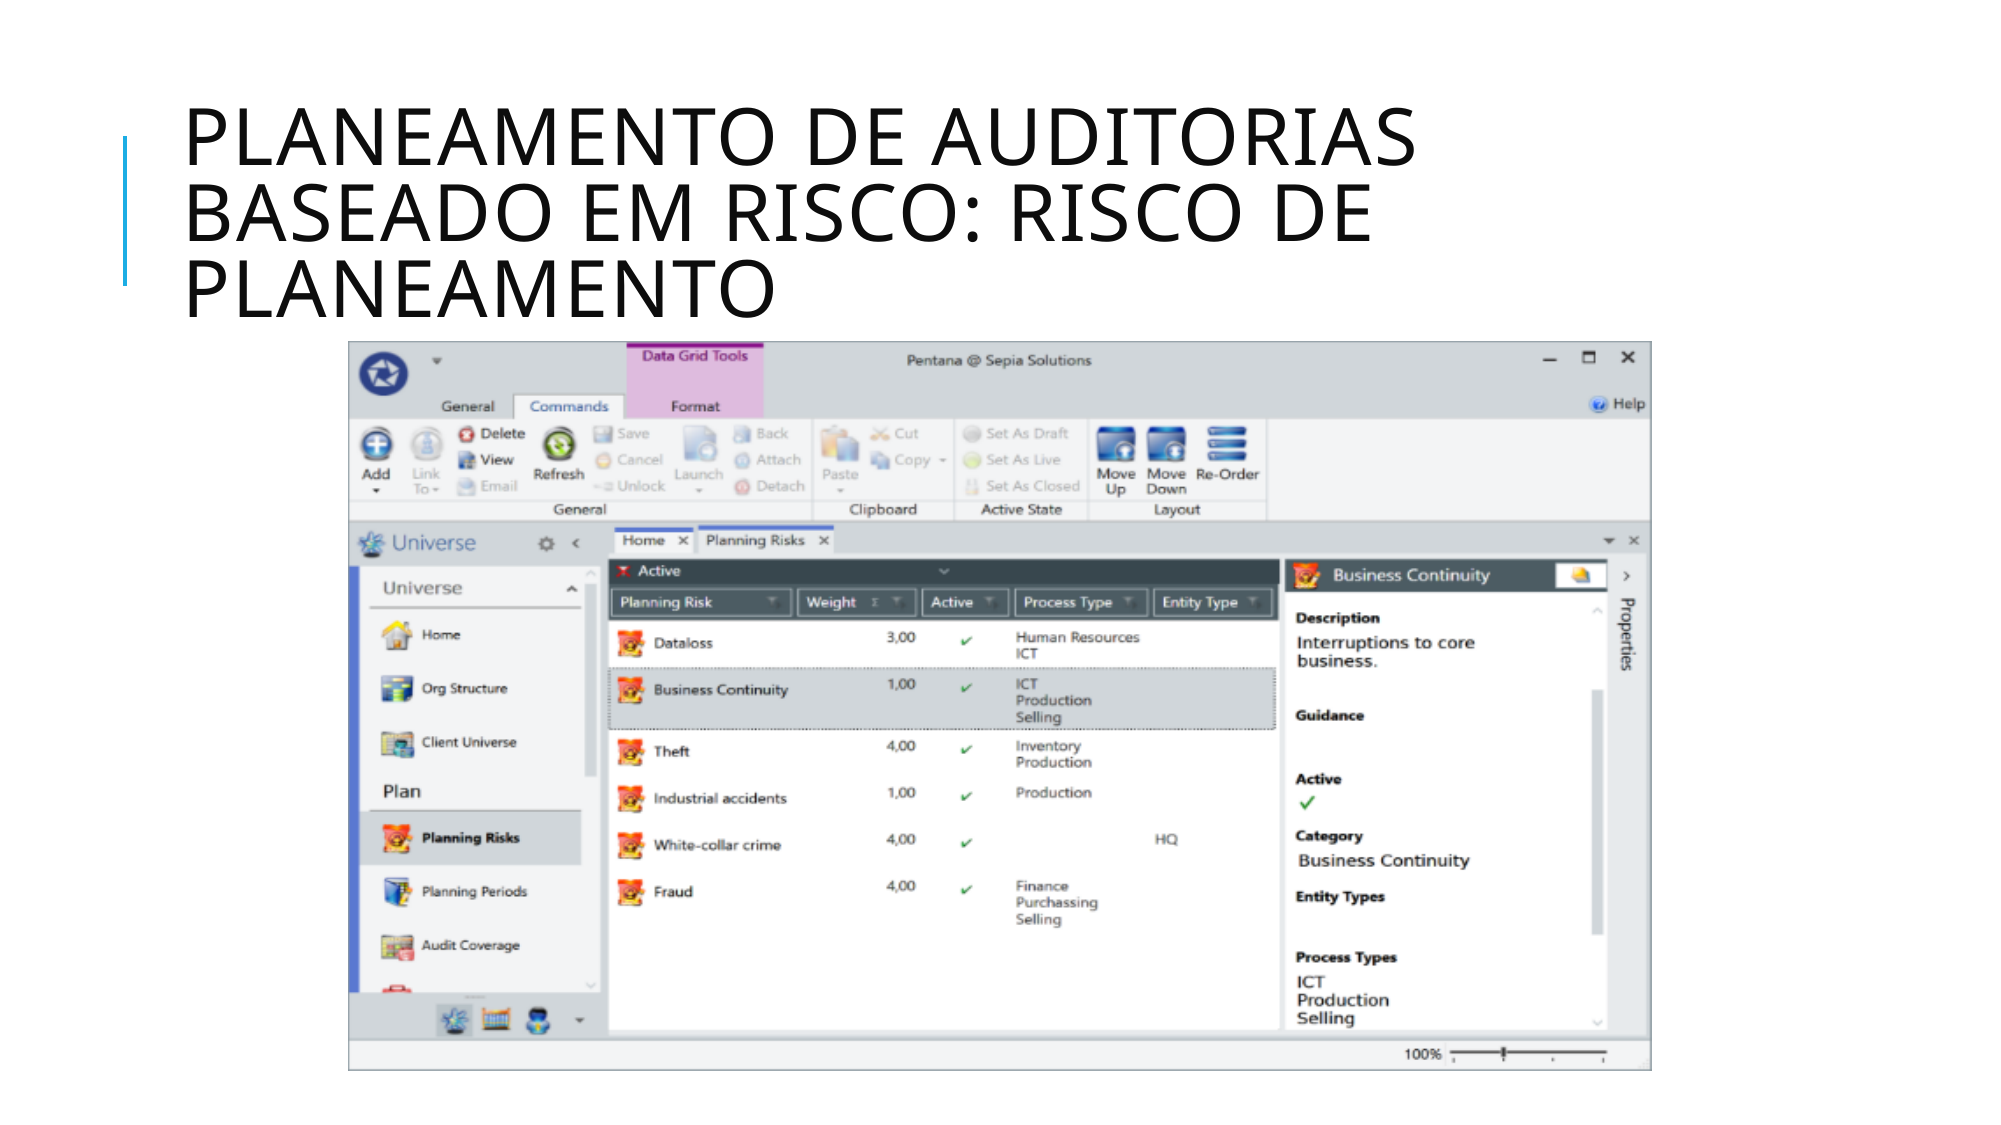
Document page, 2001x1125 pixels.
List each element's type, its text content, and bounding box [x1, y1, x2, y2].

title Planeamento de auditorias baseado em risco: Risco de planeamento [168, 96, 1763, 342]
picture [347, 341, 1653, 1071]
